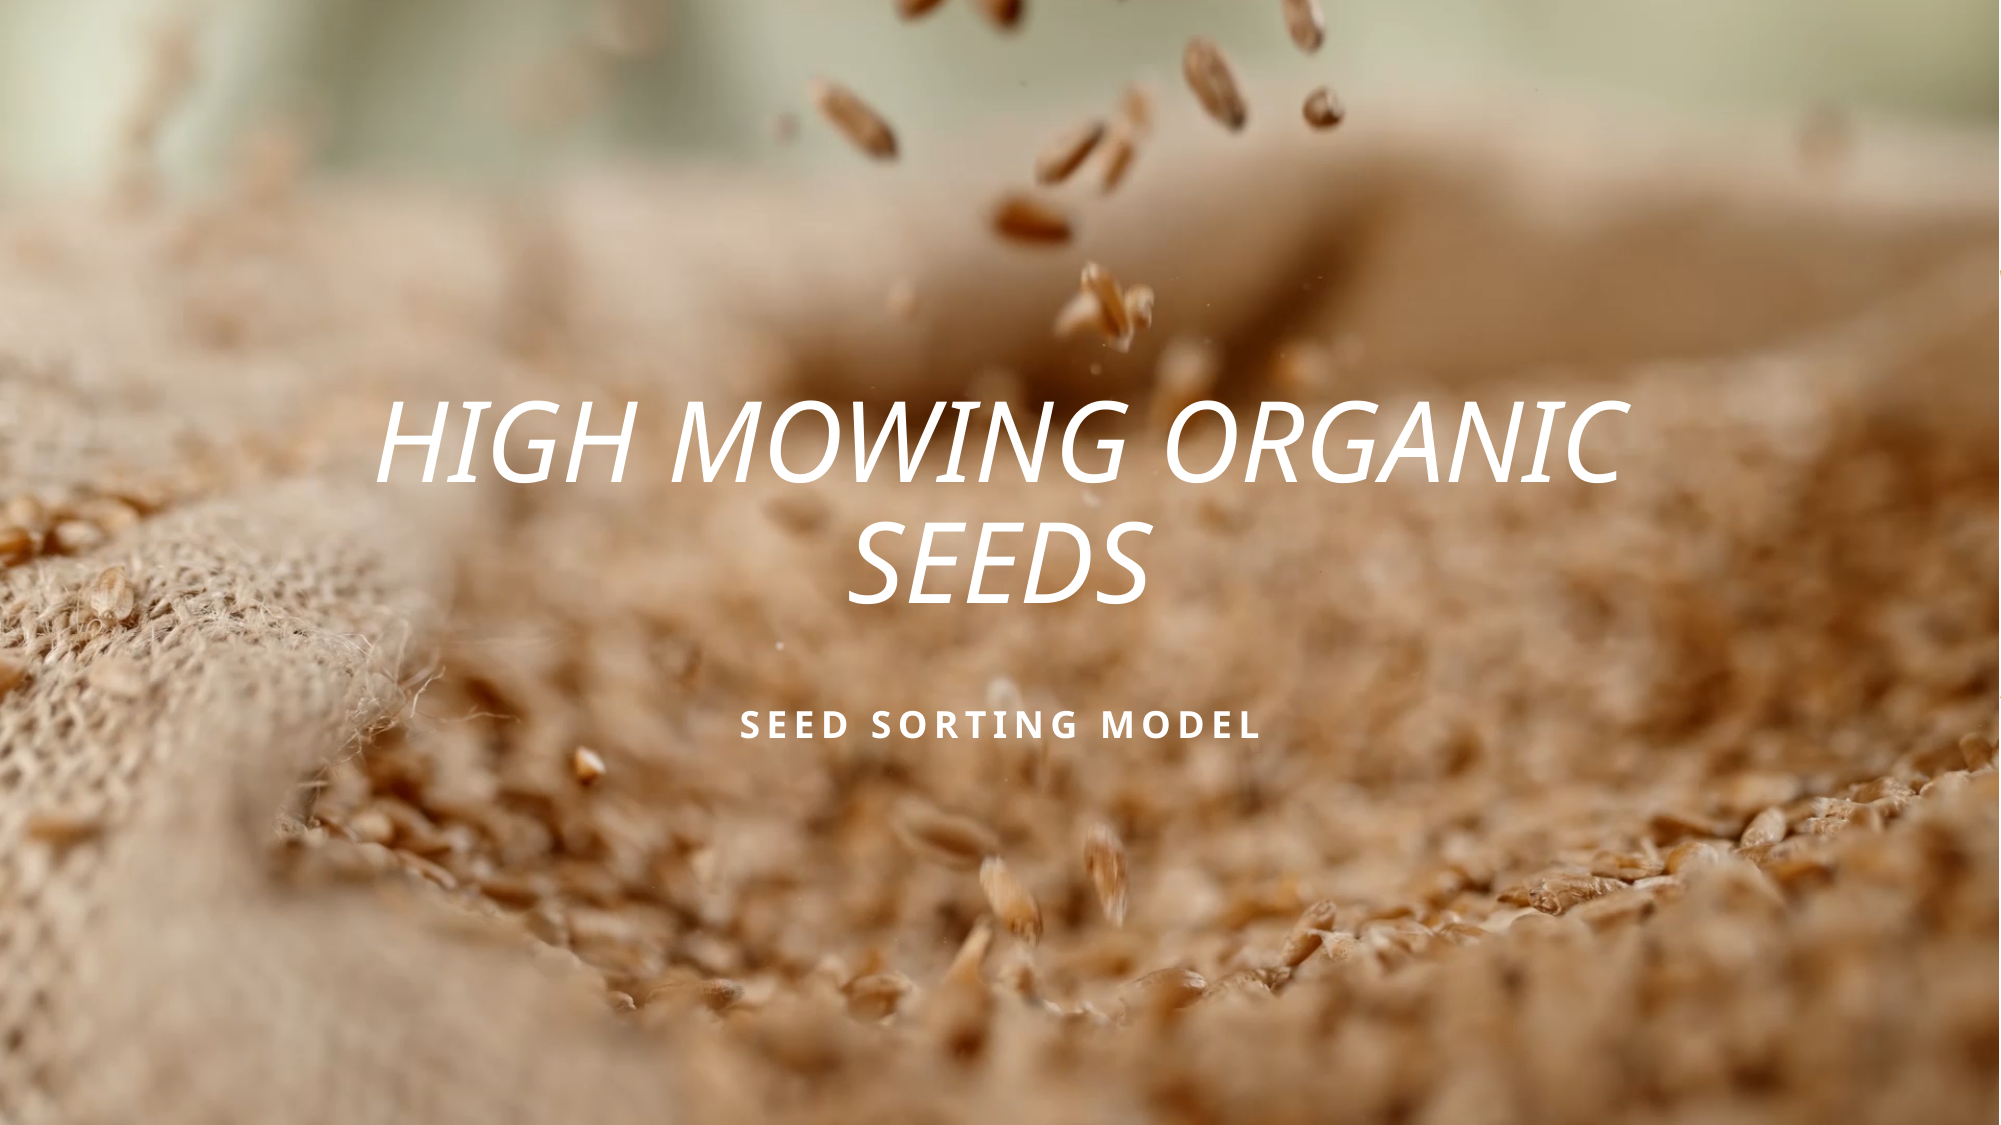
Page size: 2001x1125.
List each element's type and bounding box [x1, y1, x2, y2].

text_box [0, 0, 2000, 1125]
